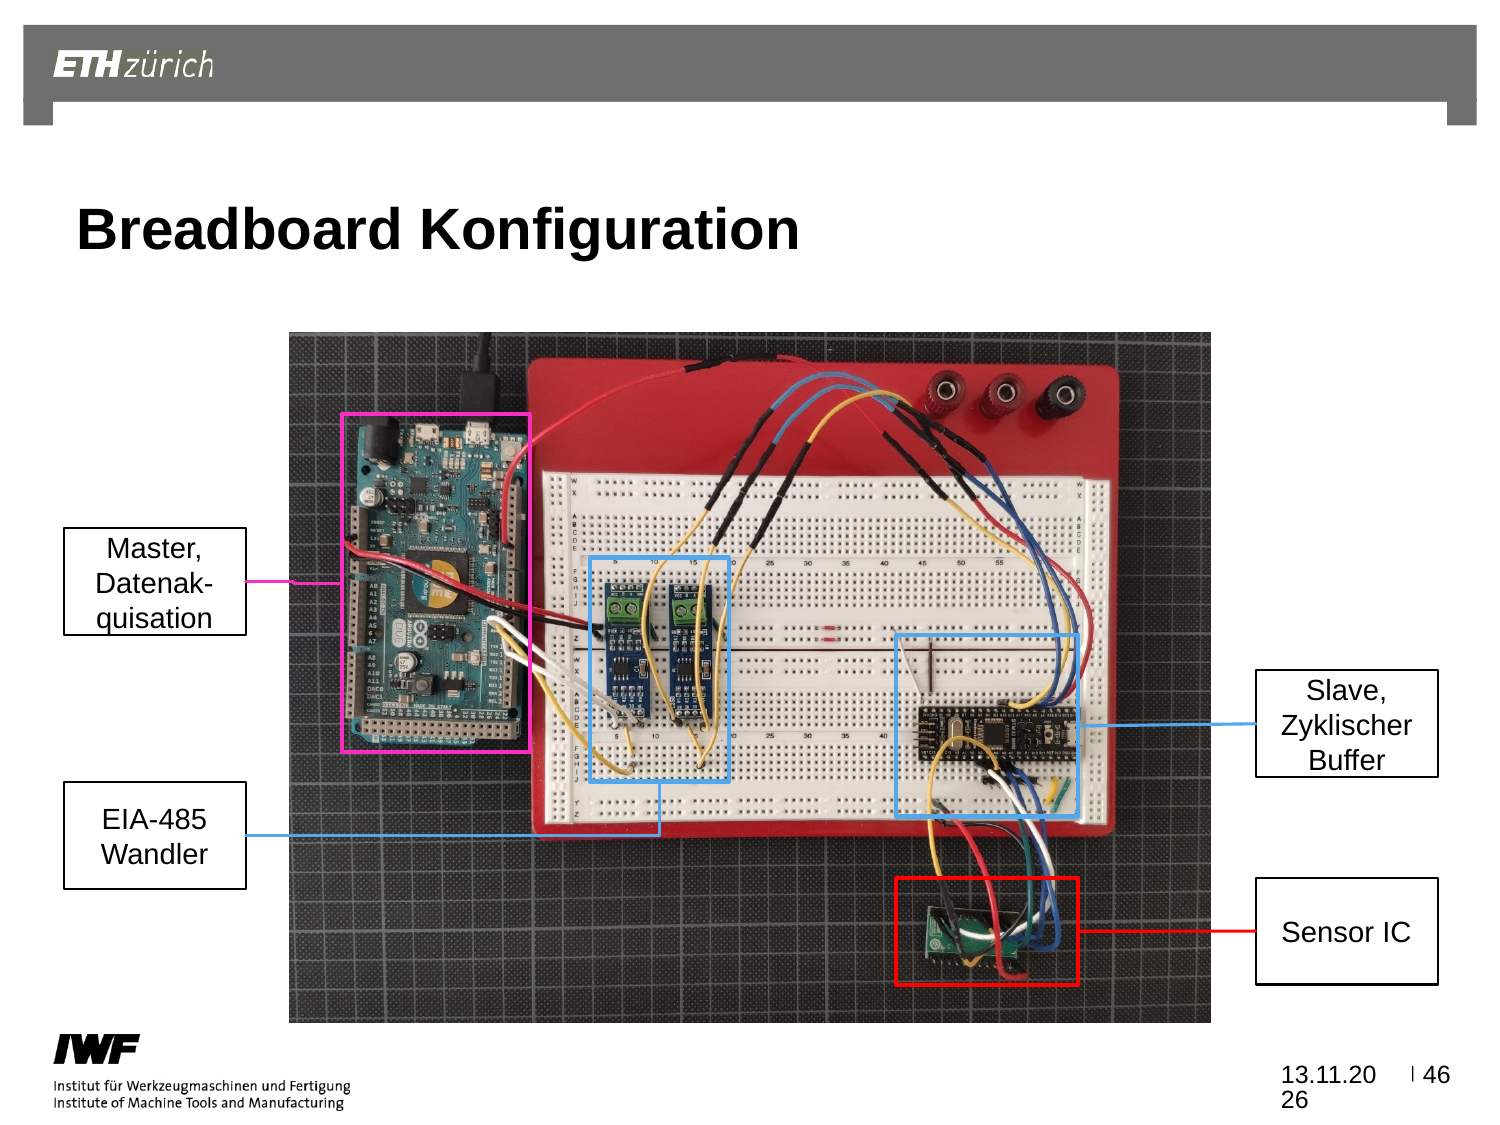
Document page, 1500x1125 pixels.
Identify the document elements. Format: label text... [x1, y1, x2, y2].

text_box EIA-485 Wandler [62, 779, 248, 891]
text_box Slave, Zyklischer Buffer [1254, 668, 1440, 779]
title Breadboard Konfiguration [53, 101, 1447, 262]
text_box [1078, 723, 1257, 727]
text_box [245, 781, 660, 836]
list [289, 331, 1211, 1023]
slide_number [1280, 1034, 1382, 1112]
text_box Master, Datenak-quisation [62, 526, 248, 637]
picture [53, 1034, 352, 1111]
slide_number 46 [1415, 1034, 1459, 1112]
text_box Sensor IC [1254, 875, 1440, 987]
